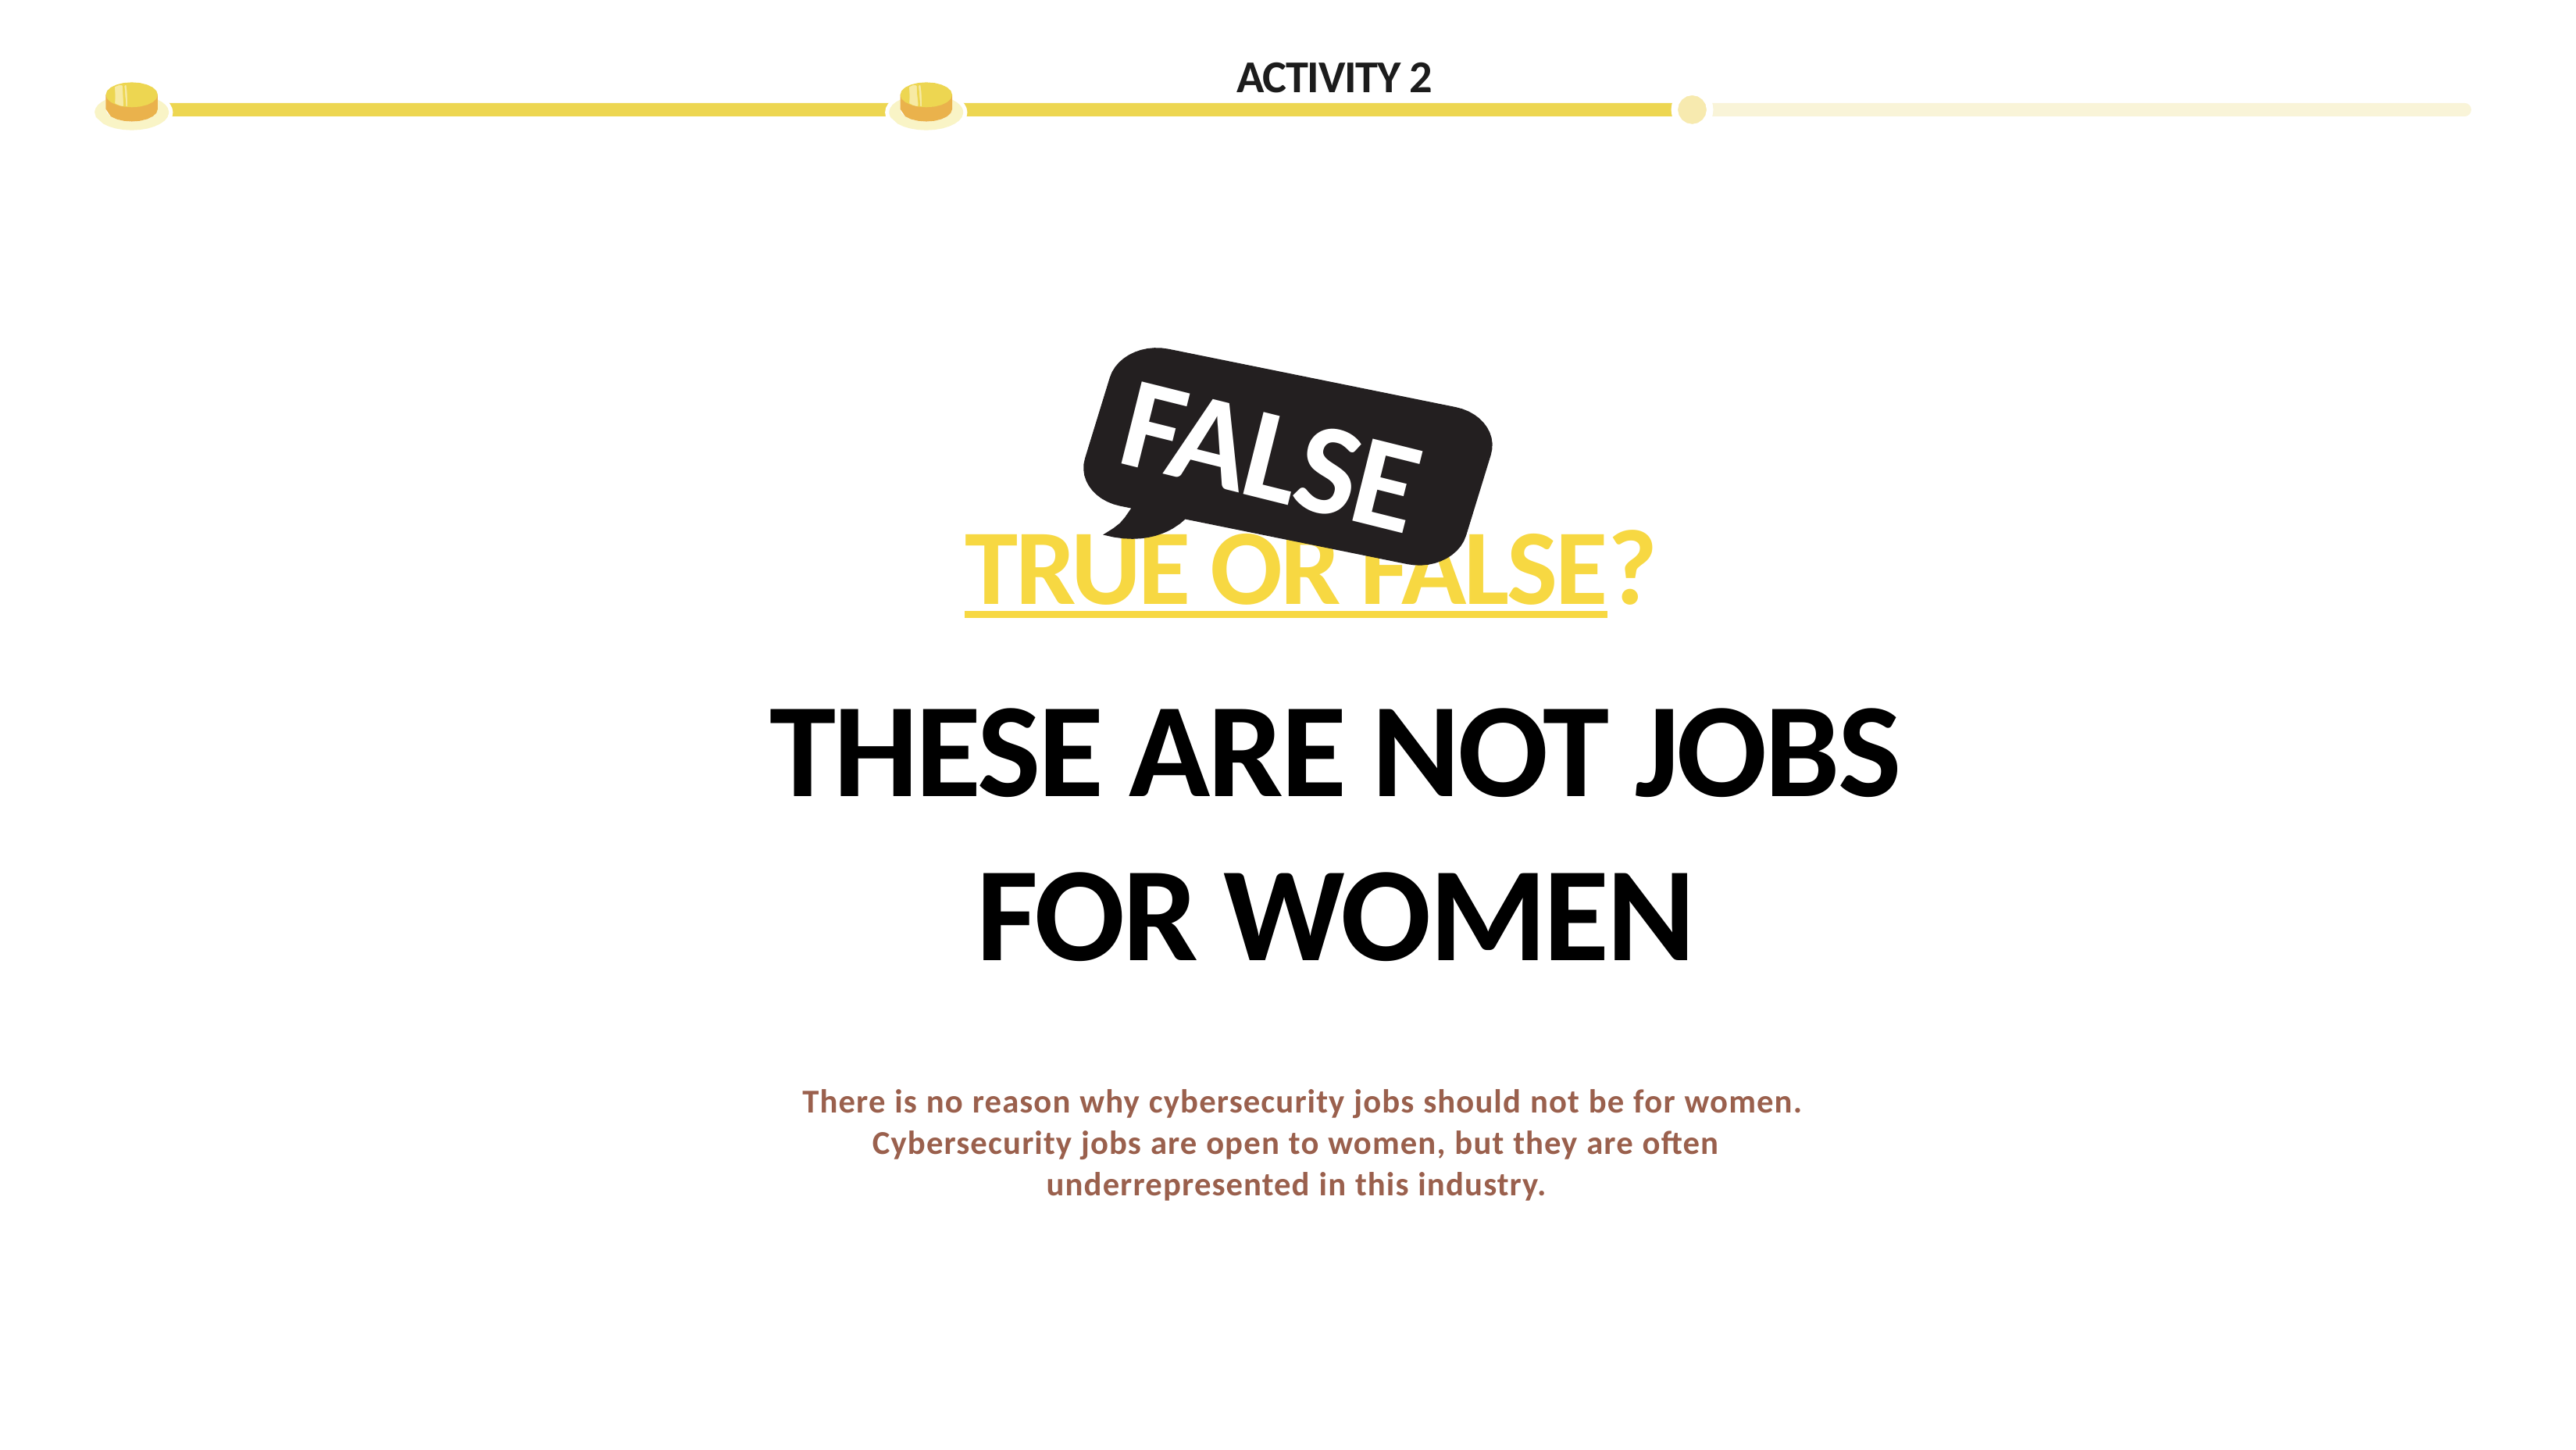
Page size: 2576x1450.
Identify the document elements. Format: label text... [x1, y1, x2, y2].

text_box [91, 77, 2472, 134]
text_box ACTIVITY 2 [1235, 45, 1457, 76]
text_box FALSE [1108, 364, 1493, 576]
text_box [1083, 348, 1493, 566]
text_box TRUE OR FALSE? [963, 495, 1736, 626]
text_box THESE ARE NOT JOBS FOR WOMEN [514, 659, 2157, 988]
text_box There is no reason why cybersecurity jobs should not be for women. Cybersecurity jobs are open to women, but they are often underrepresented in this industry. [514, 1060, 2079, 1202]
